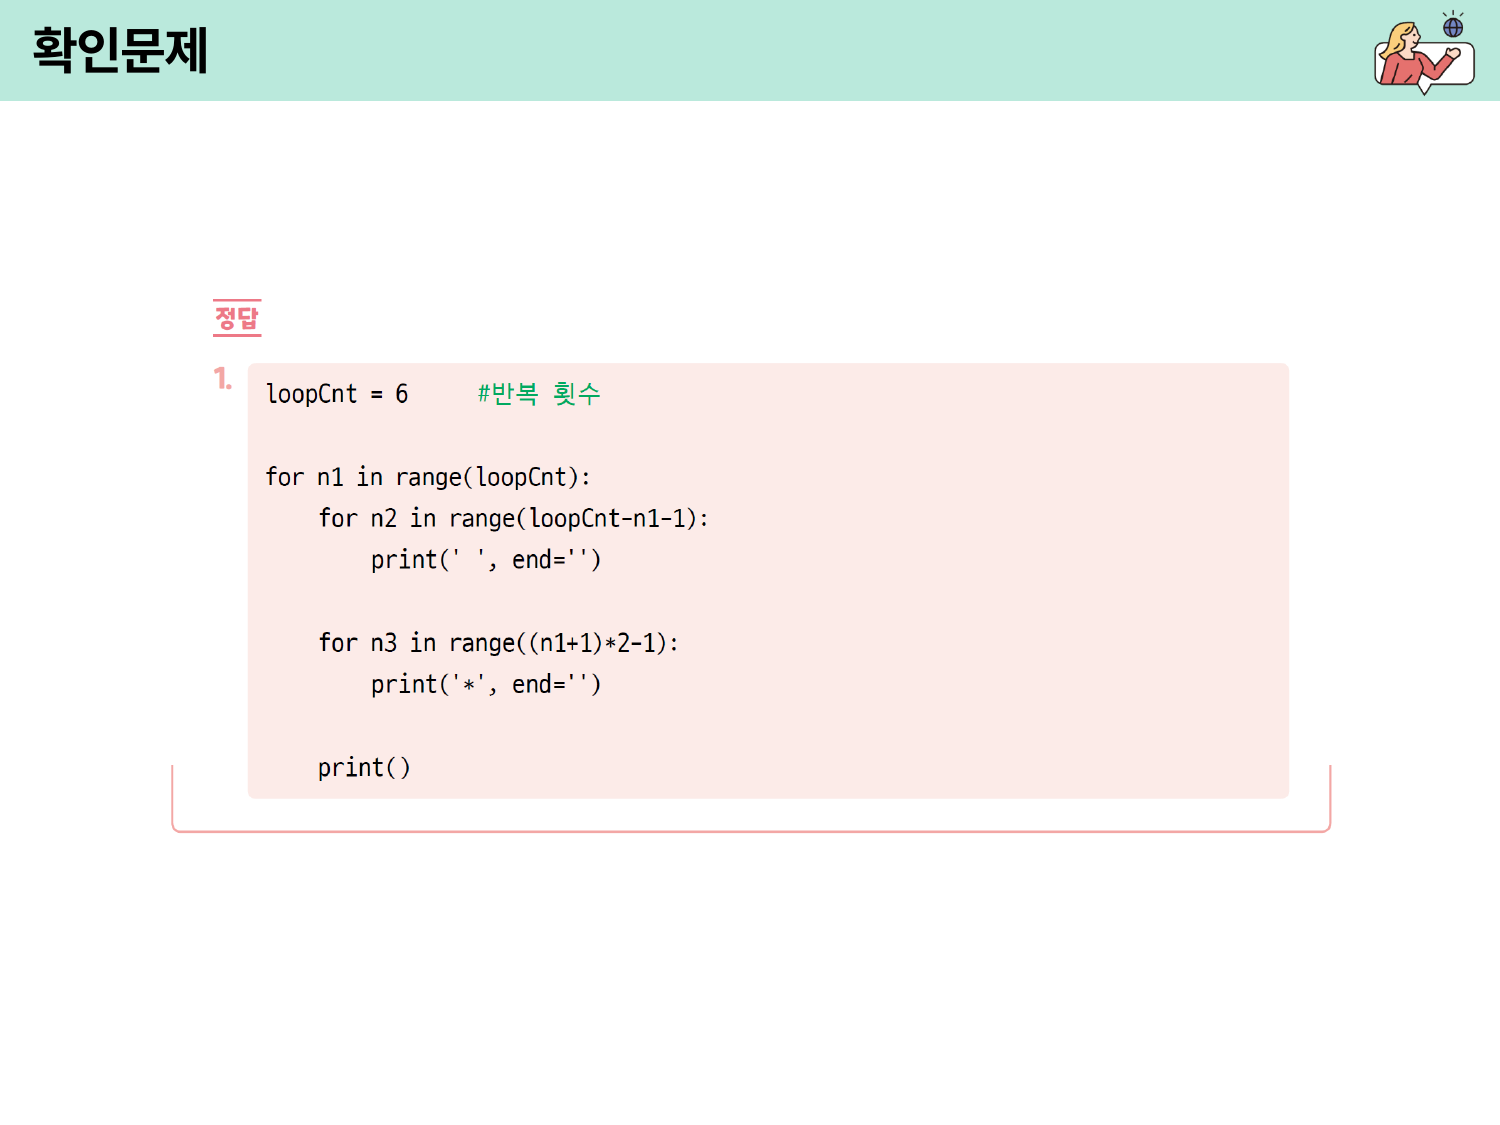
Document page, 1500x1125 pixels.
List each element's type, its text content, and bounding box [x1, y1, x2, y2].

title 확인문제 [17, 10, 1295, 89]
picture [1359, 0, 1500, 97]
picture [159, 281, 1341, 843]
